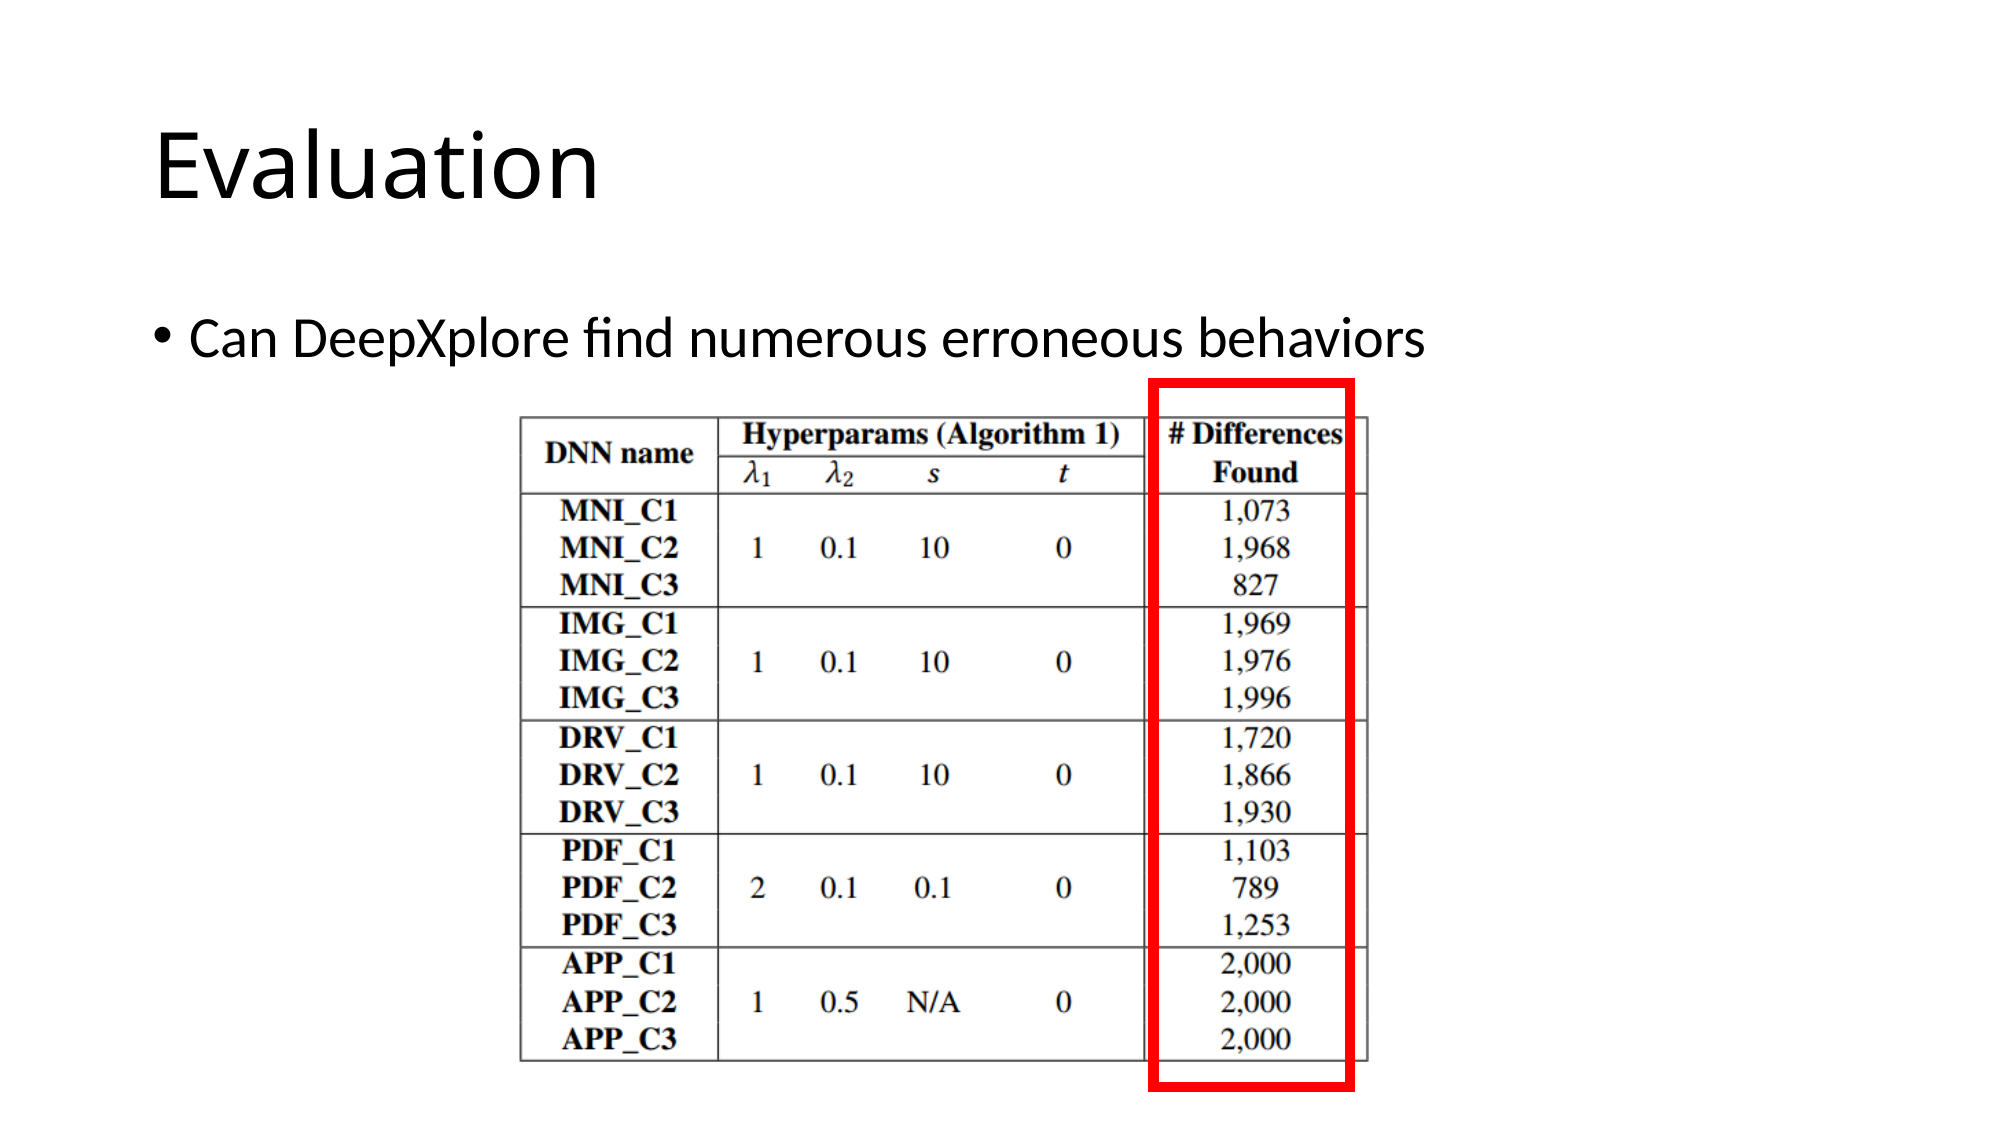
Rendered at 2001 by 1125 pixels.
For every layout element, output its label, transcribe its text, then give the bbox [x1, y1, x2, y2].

title Evaluation [137, 59, 1863, 278]
list Can DeepXplore find numerous erroneous behaviors [137, 299, 1863, 1014]
picture [517, 415, 1402, 1077]
text_box [1153, 1077, 1351, 1088]
text_box [1153, 382, 1351, 415]
